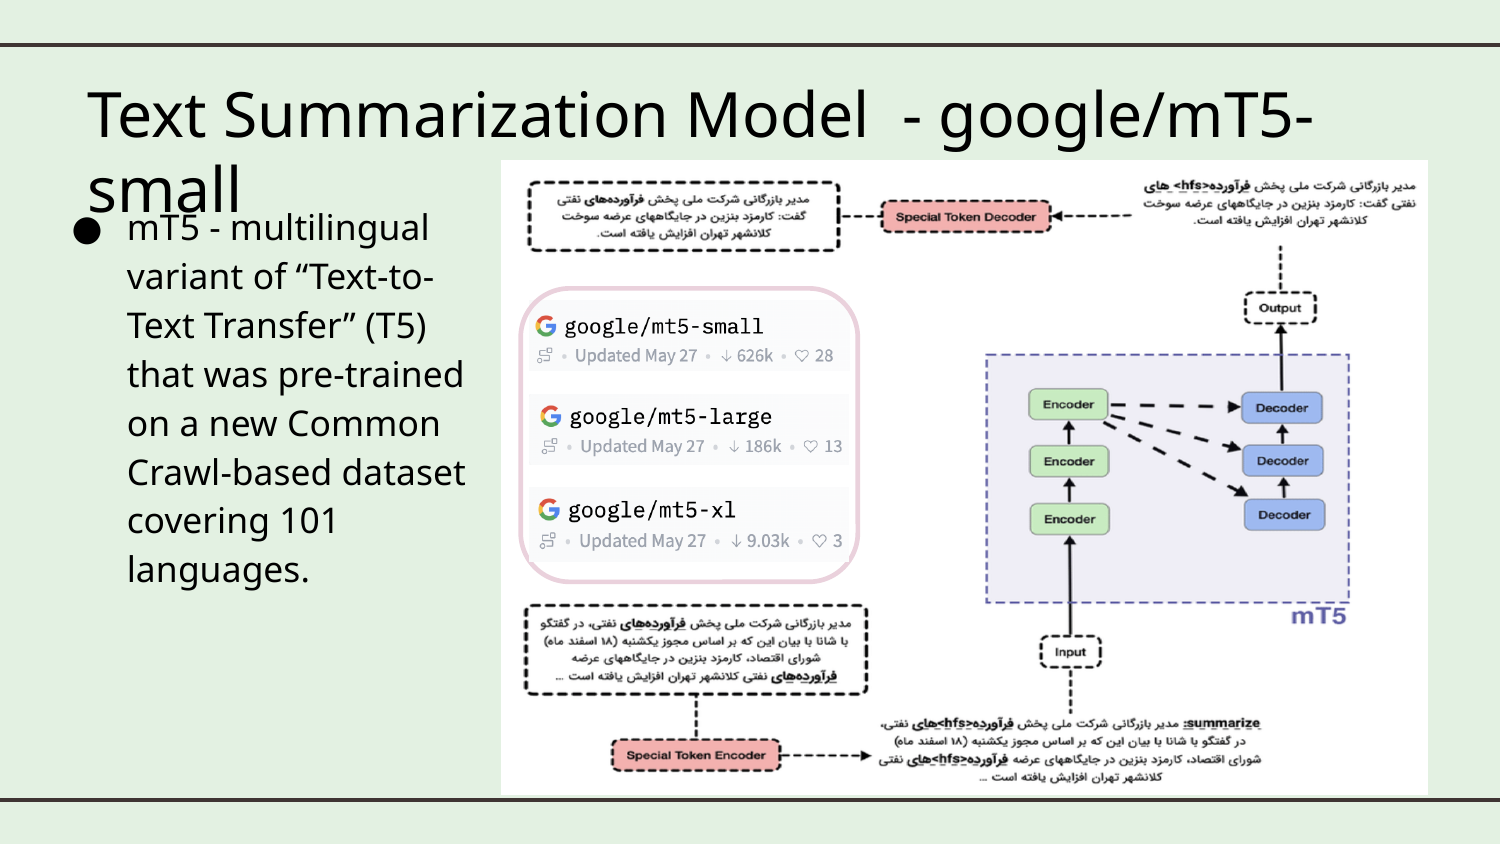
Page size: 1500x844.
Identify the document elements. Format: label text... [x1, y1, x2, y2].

picture [501, 160, 1429, 795]
list mT5 - multilingual variant of “Text-to-Text Transfer” (T5) that was pre-trained on a new Common Crawl-based dataset covering 101 languages. [36, 183, 487, 778]
title Text Summarization Model - google/mT5-small [72, 59, 1428, 154]
